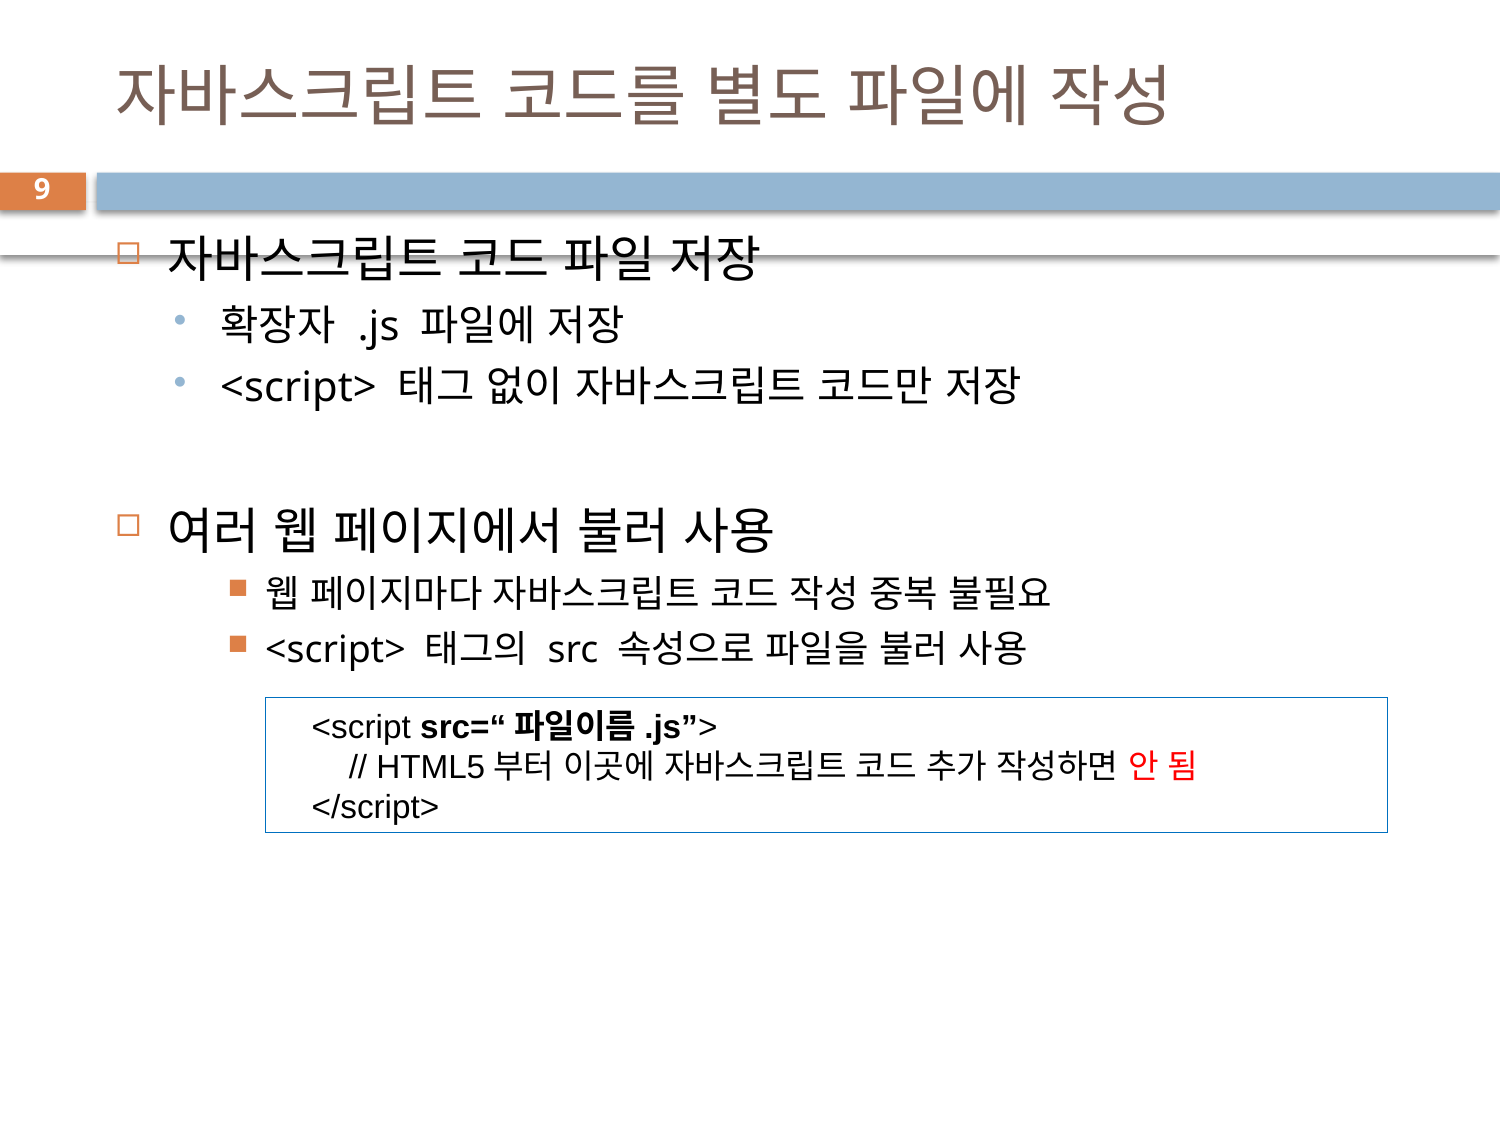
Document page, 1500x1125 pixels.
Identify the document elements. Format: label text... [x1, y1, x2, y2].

slide_number 9 [0, 170, 87, 211]
text_box <script src=“파일이름.js”> // HTML5부터 이곳에 자바스크립트 코드 추가 작성하면 안 됨 </script> [265, 697, 1388, 833]
list 자바스크립트 코드 파일 저장 확장자 .js 파일에 저장 <script> 태그 없이 자바스크립트 코드만 저장 여러 웹 페이지에서 불러 사용 웹 페이지마다 자바스크립트 코드 작성 중복 불필요 <script> 태그의 src 속성으로 파일을 불러 사용 [100, 219, 1438, 1047]
title 자바스크립트 코드를 별도 파일에 작성 [100, 37, 1438, 149]
